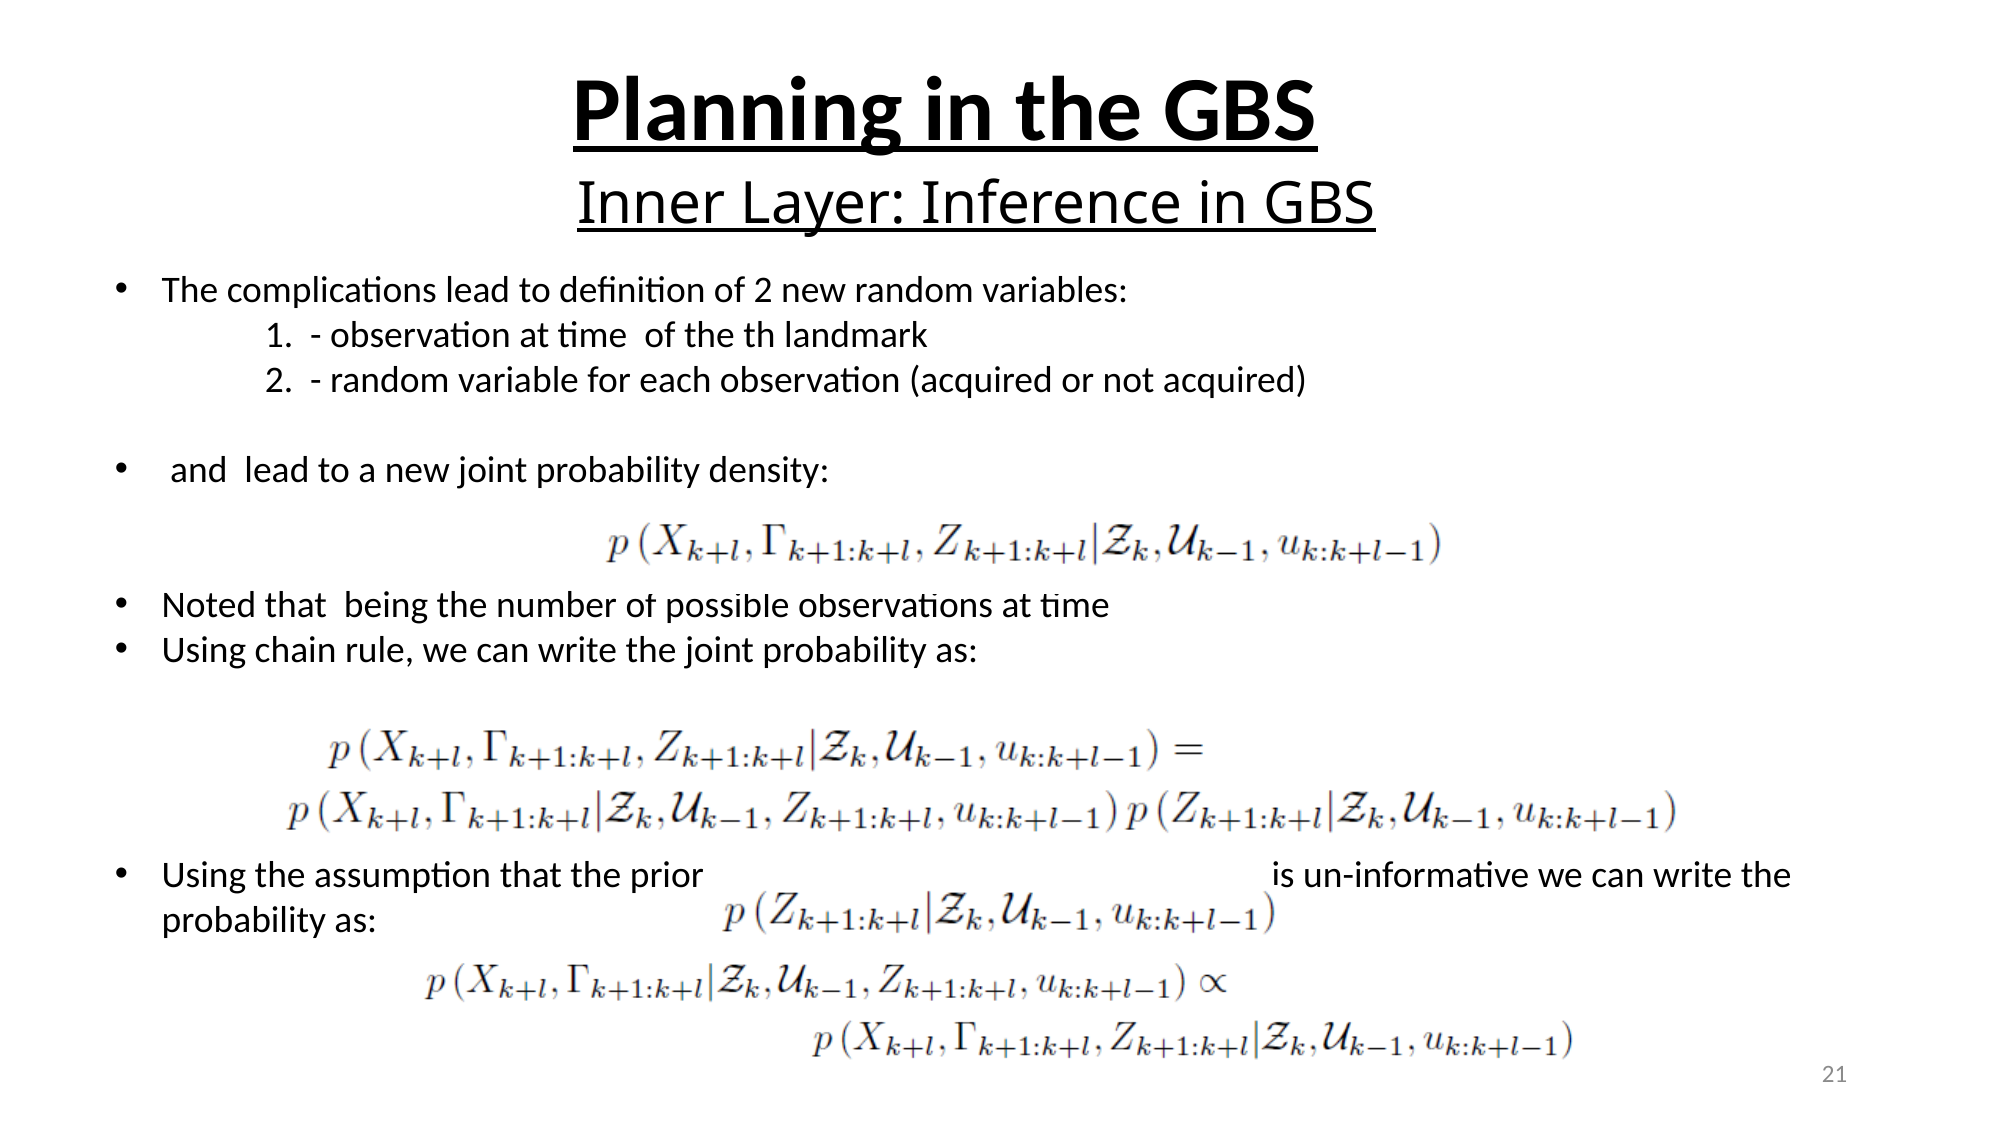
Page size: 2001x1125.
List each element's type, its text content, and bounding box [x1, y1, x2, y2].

picture [249, 715, 1680, 841]
slide_number 21 [1412, 1042, 1863, 1103]
picture [721, 885, 1279, 938]
picture [586, 493, 1450, 594]
title Inner Layer: Inference in GBS [476, 166, 1478, 317]
picture [400, 942, 1580, 1084]
text_box Planning in the GBS [272, 41, 1618, 166]
